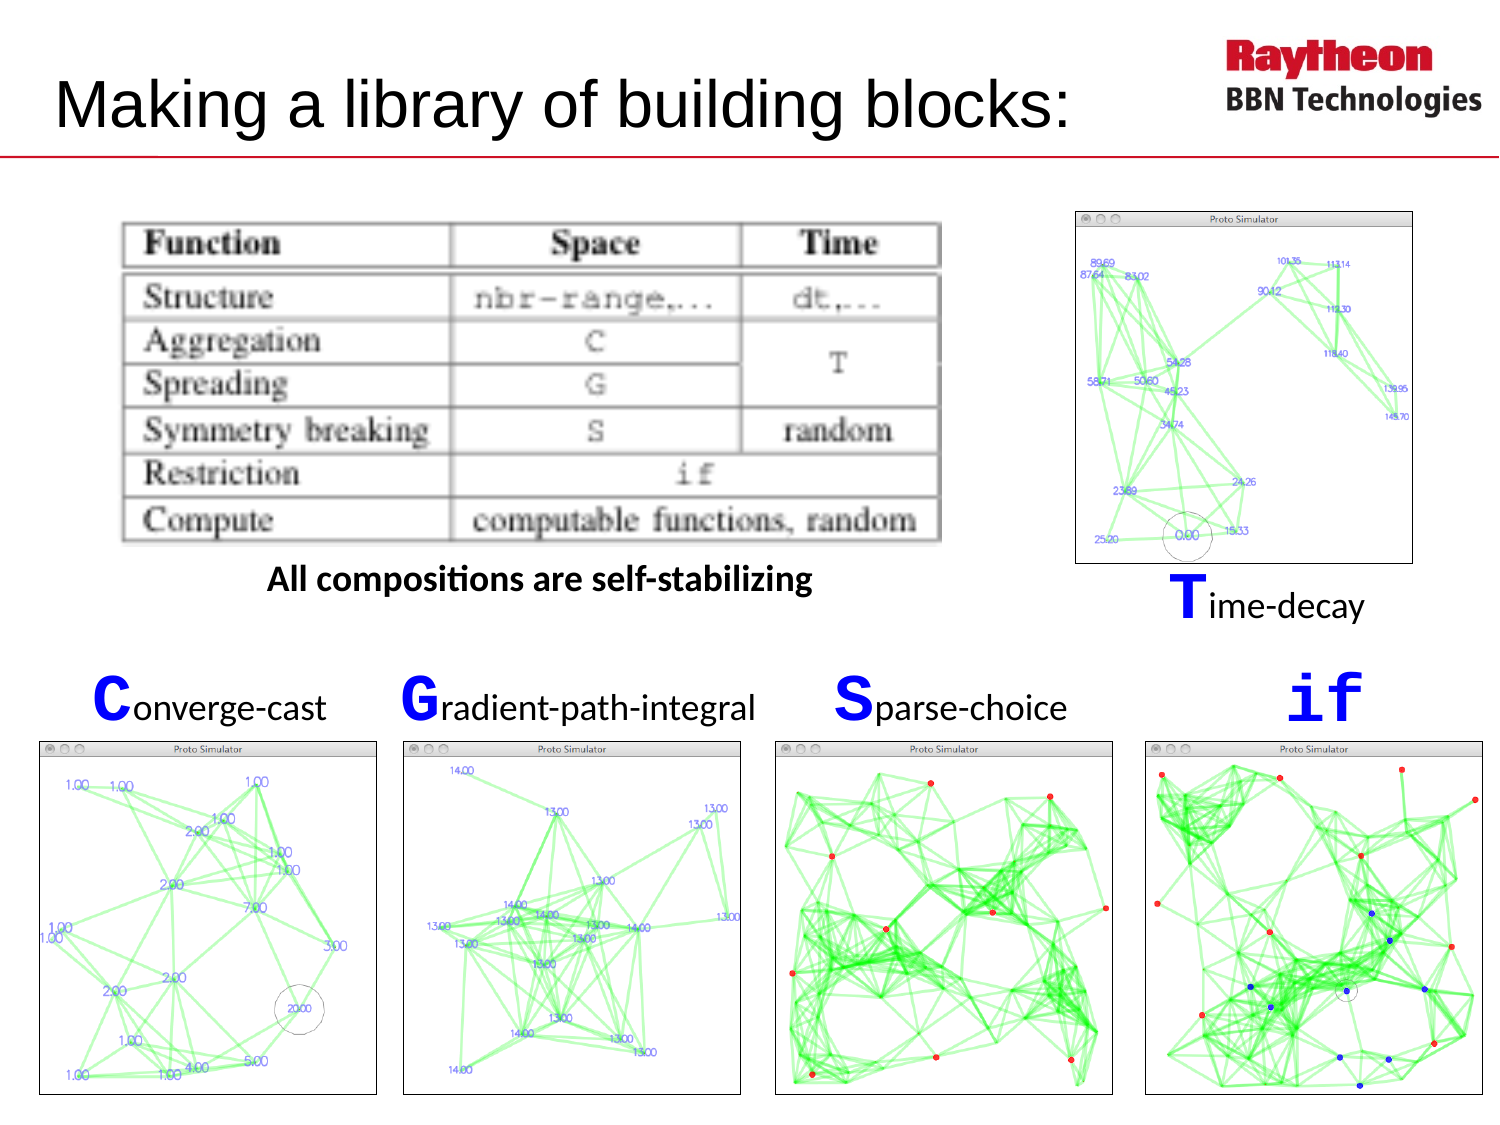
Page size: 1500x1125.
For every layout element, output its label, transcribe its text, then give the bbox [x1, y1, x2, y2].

picture [775, 741, 1113, 1095]
picture [39, 741, 377, 1095]
picture [1075, 211, 1413, 565]
text_box Time-decay [1153, 572, 1381, 639]
text_box All compositions are self-stabilizing [252, 555, 836, 607]
text_box Gradient-path-integral [385, 645, 772, 741]
text_box Converge-cast [78, 645, 343, 740]
title Making a library of building blocks: [39, 44, 1390, 158]
picture [1145, 741, 1483, 1095]
picture [1222, 36, 1484, 121]
picture [116, 215, 942, 547]
text_box if [1270, 647, 1381, 740]
text_box Sparse-choice [819, 645, 1083, 740]
picture [403, 741, 741, 1095]
